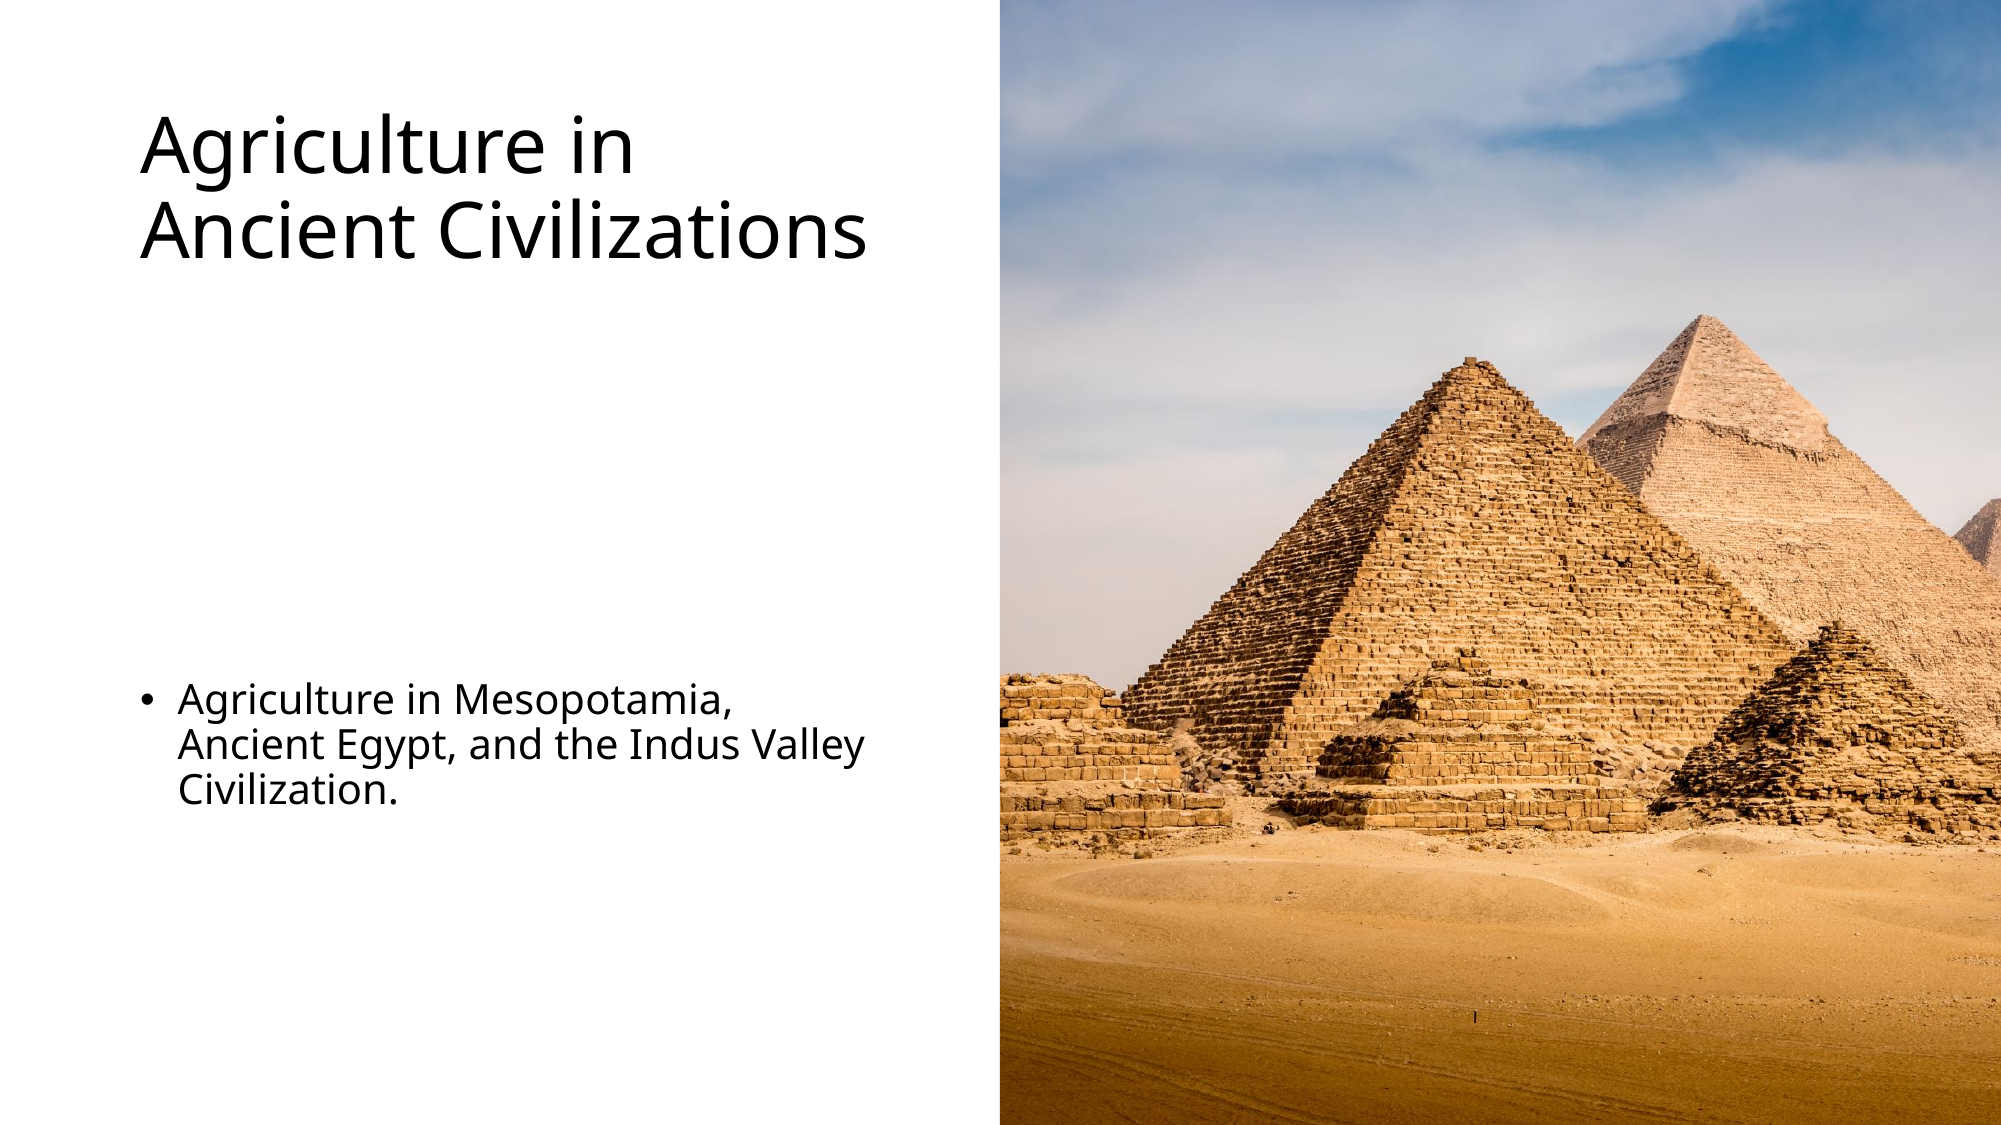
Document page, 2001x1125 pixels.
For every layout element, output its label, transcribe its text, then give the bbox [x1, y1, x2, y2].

title Agriculture in Ancient Civilizations [124, 57, 888, 324]
picture [999, 0, 2001, 1125]
list Agriculture in Mesopotamia, Ancient Egypt, and the Indus Valley Civilization. [124, 450, 888, 1043]
